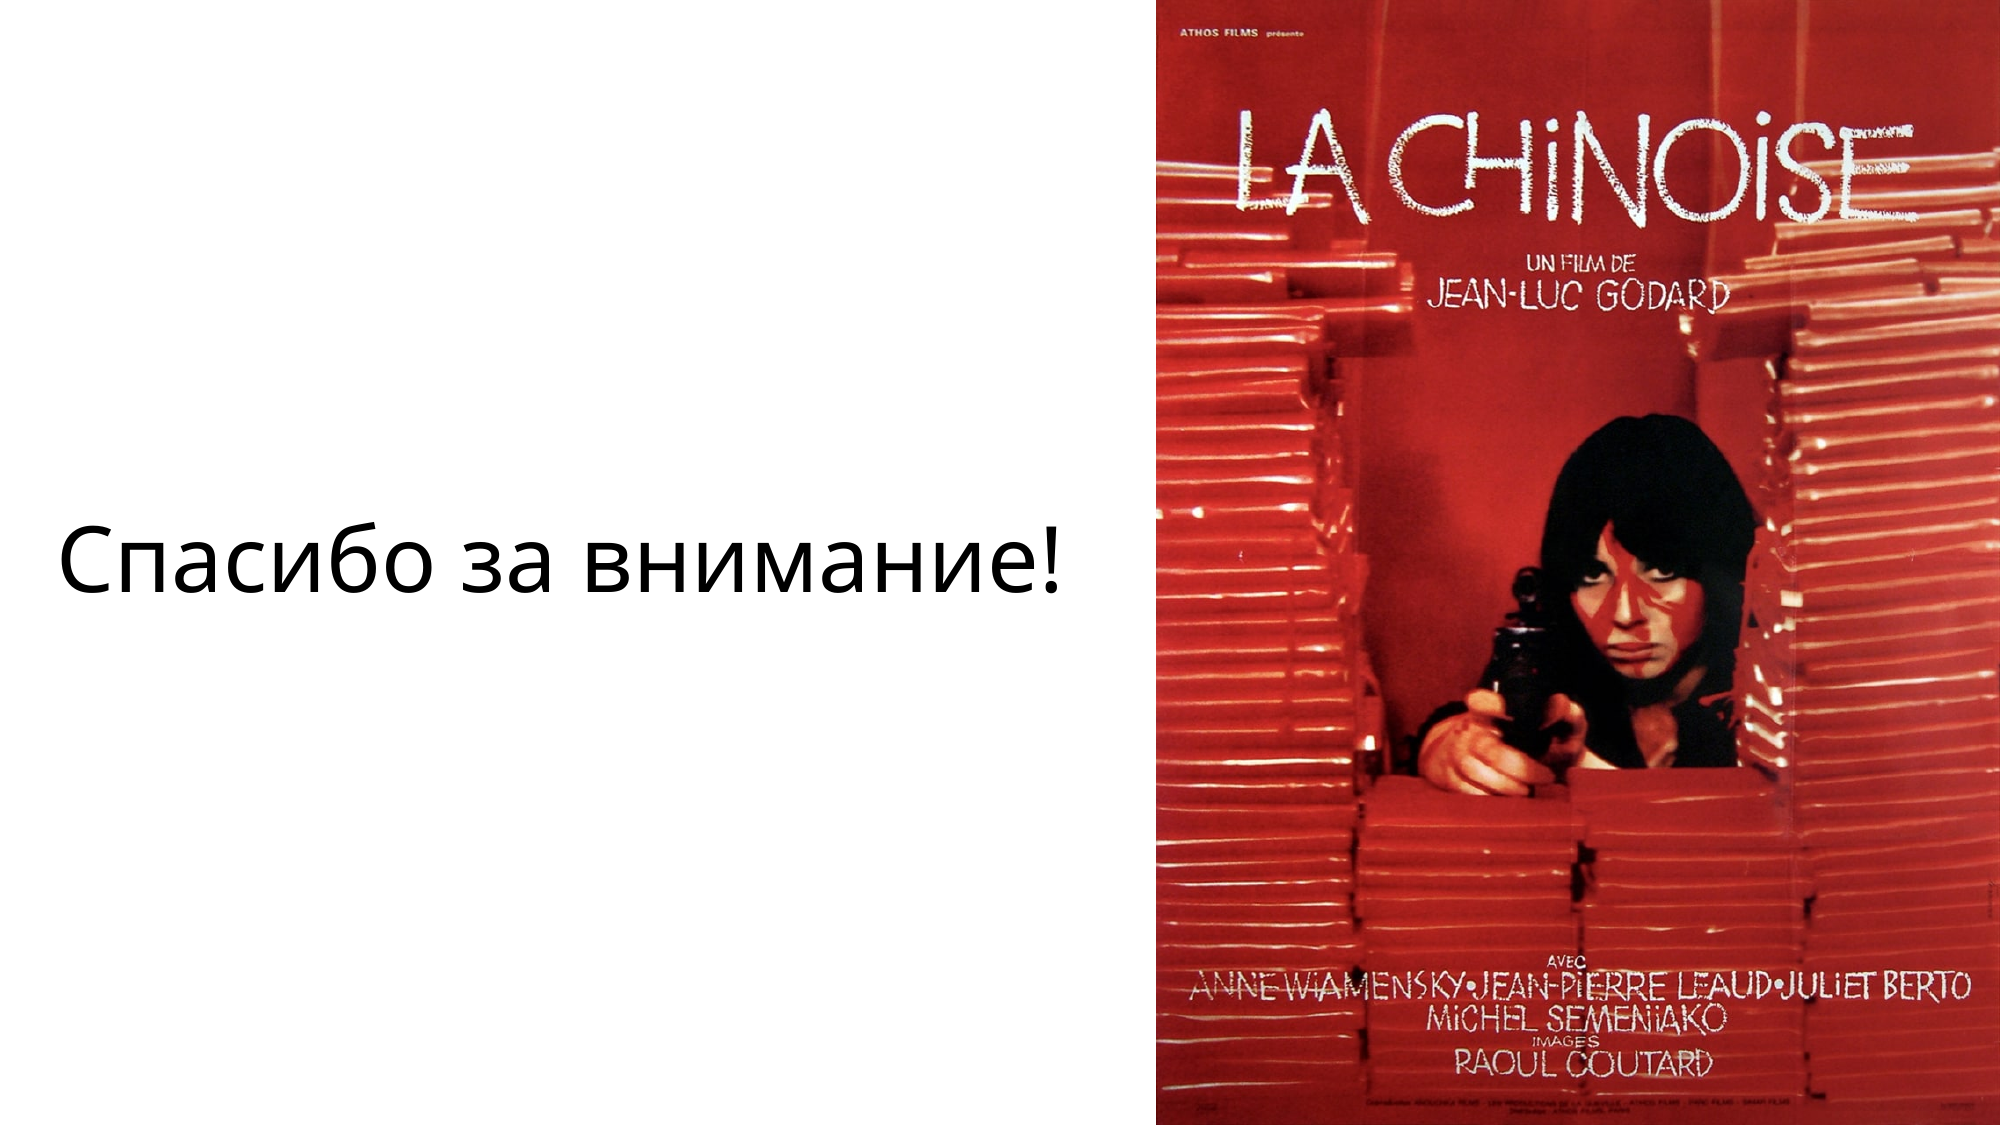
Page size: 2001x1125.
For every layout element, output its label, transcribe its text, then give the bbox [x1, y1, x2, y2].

picture [1156, 0, 2000, 1125]
text_box Спасибо за внимание! [0, 453, 1156, 672]
